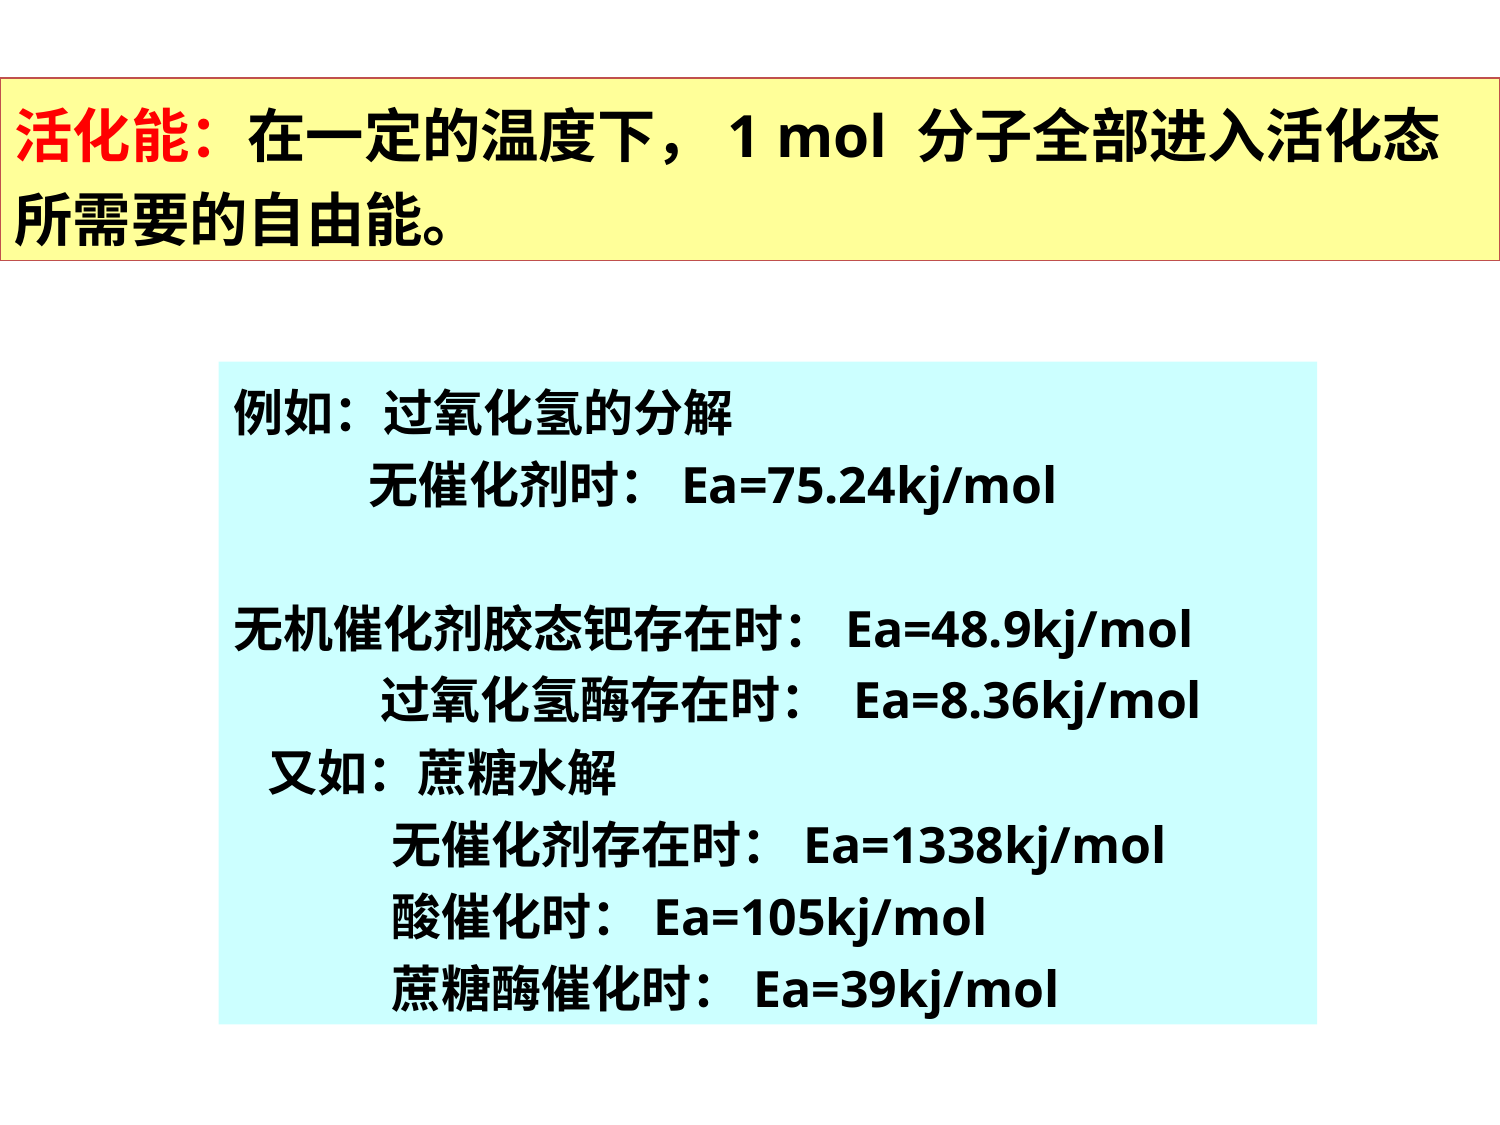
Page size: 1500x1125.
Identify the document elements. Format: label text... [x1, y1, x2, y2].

text_box 活化能：在一定的温度下，1 mol 分子全部进入活化态所需要的自由能。 [0, 78, 1500, 261]
text_box 例如：过氧化氢的分解 无催化剂时：Ea=75.24kj/mol 无机催化剂胶态钯存在时：Ea=48.9kj/mol 过氧化氢酶存在时： Ea=8.36kj/mol 又如：蔗糖水解 无催化剂存在时：Ea=1338kj/mol 酸催化时：Ea=105kj/mol 蔗糖酶催化时：Ea=39kj/mol [218, 361, 1318, 1025]
